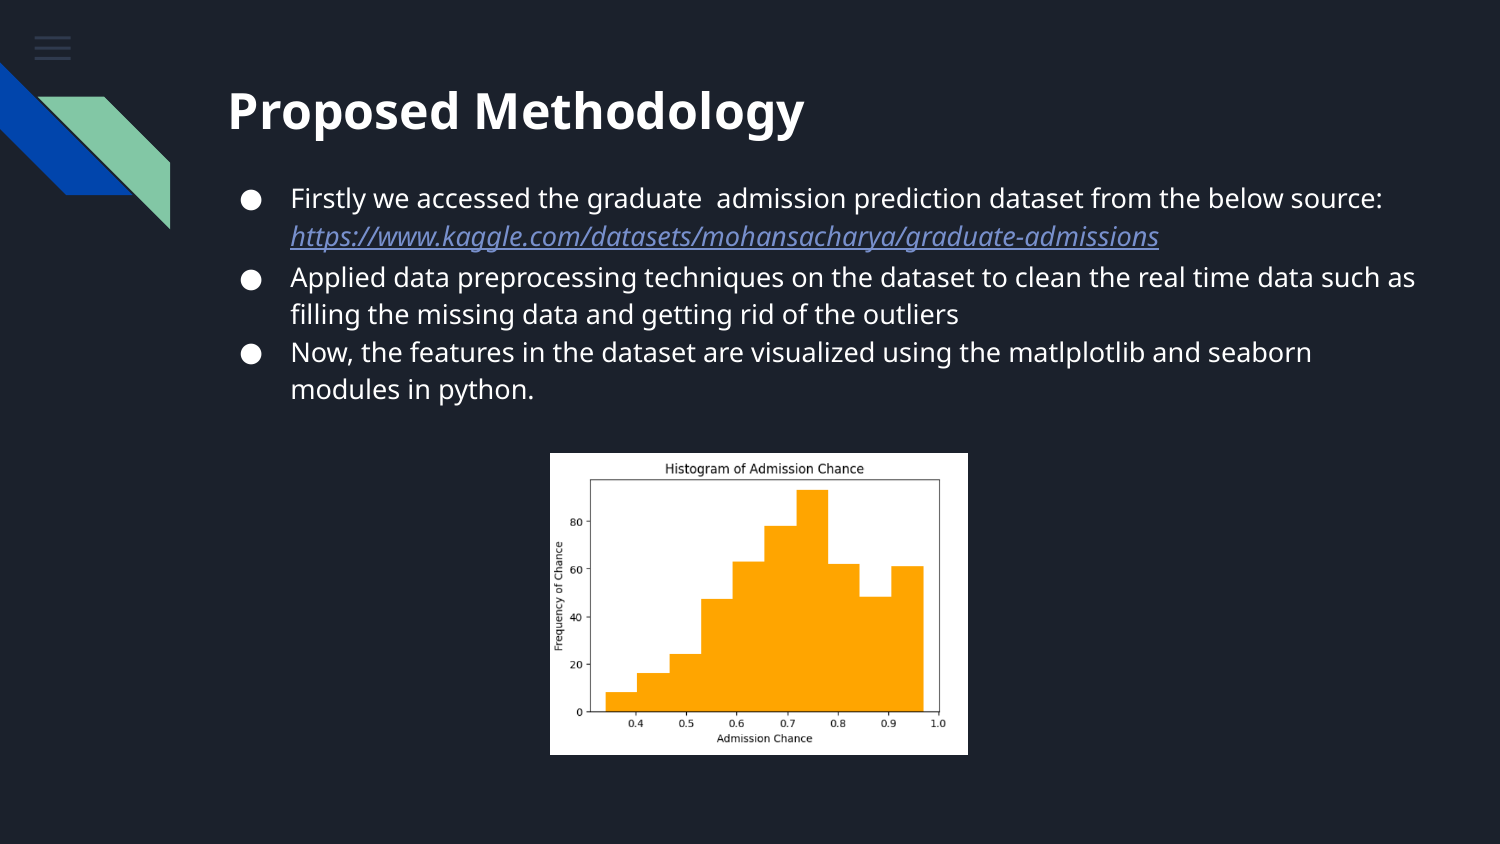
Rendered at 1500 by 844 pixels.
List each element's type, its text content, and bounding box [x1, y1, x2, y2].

title Proposed Methodology [212, 64, 1089, 161]
list Firstly we accessed the graduate admission prediction dataset from the below source: https://www.kaggle.com/datasets/mohansacharya/graduate-admissions Applied data preprocessing techniques on the dataset to clean the real time data such as filling the missing data and getting rid of the outliers Now, the features in the dataset are visualized using the matlplotlib and seaborn modules in python. [200, 161, 1439, 422]
picture [550, 452, 969, 755]
